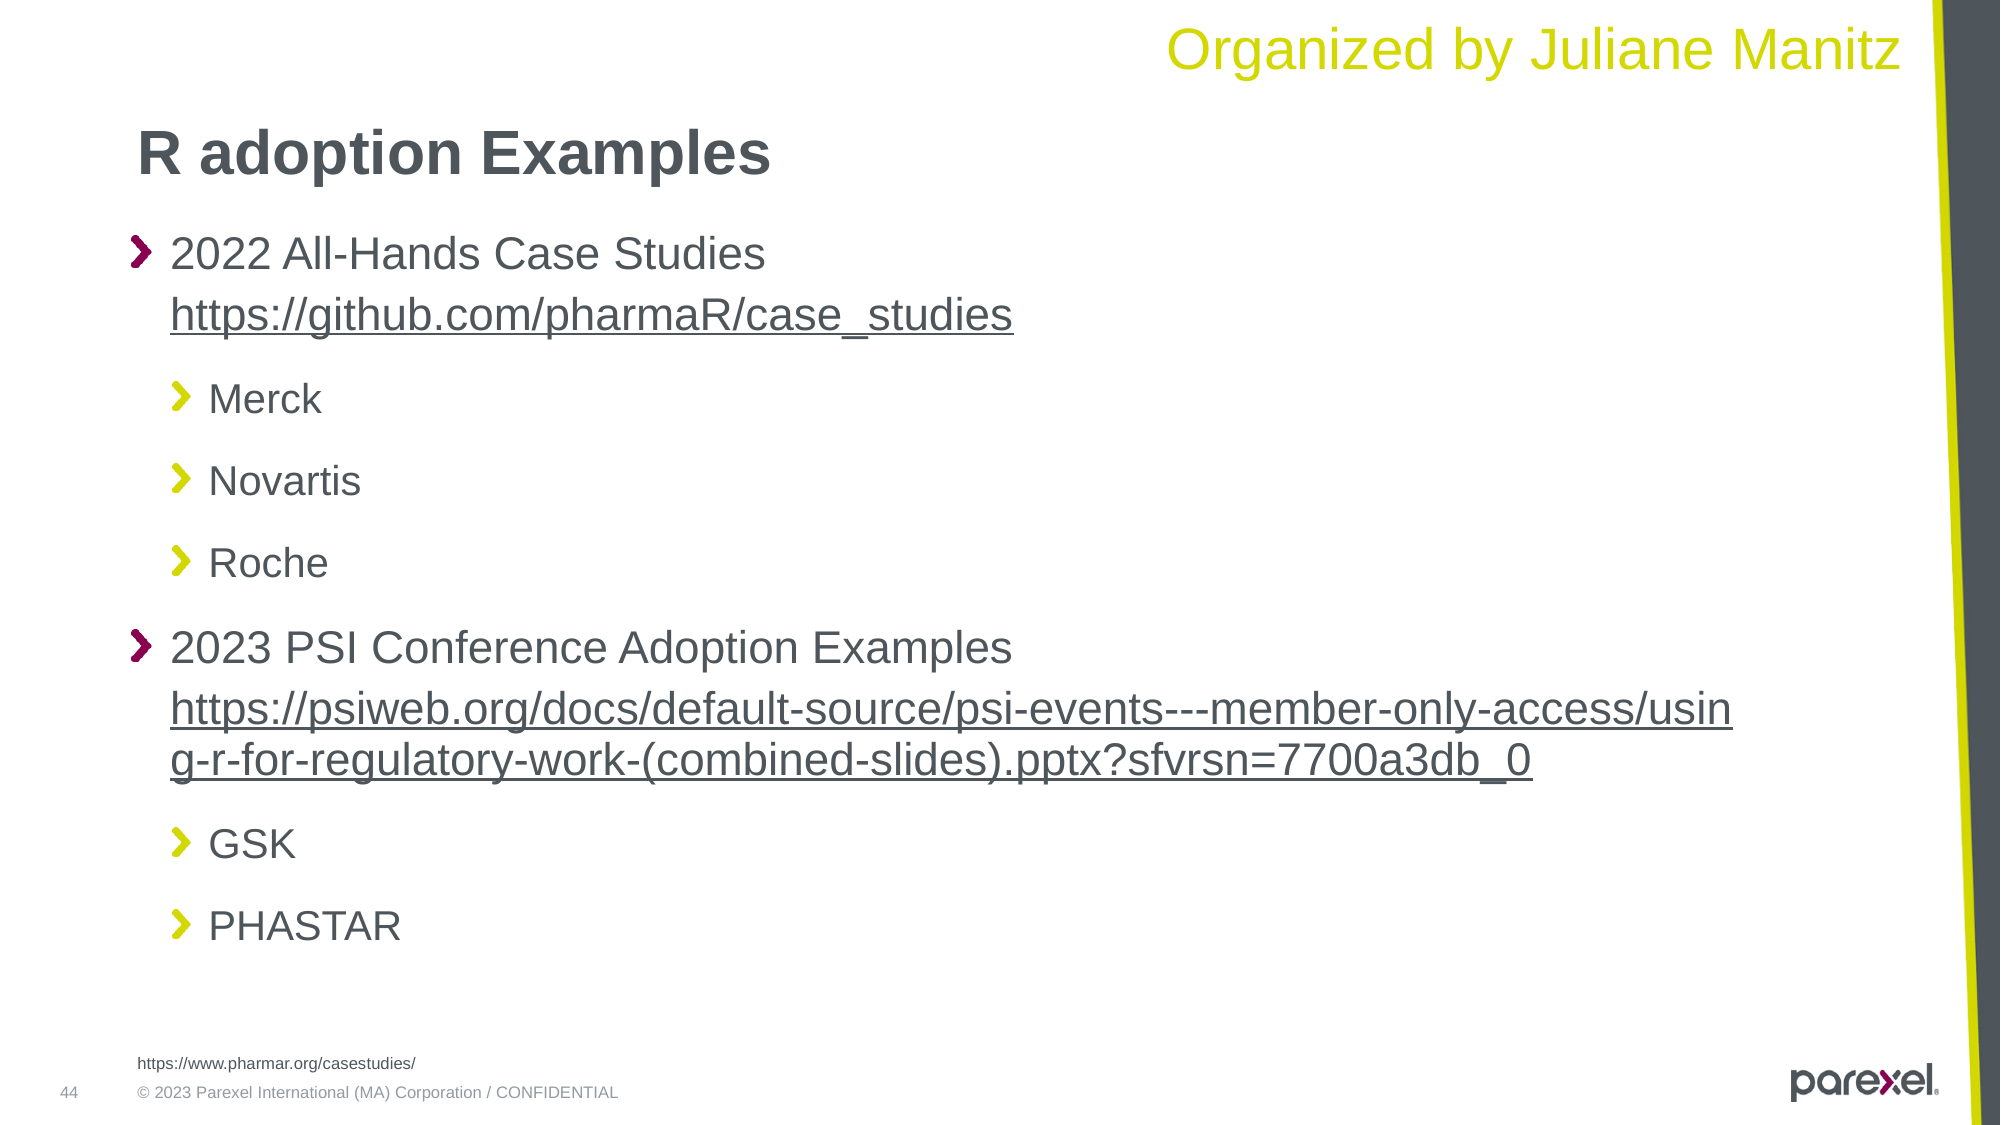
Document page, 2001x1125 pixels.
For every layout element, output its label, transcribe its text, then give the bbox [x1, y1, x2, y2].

picture [1931, 0, 2000, 4]
picture [172, 381, 191, 411]
picture [1791, 90, 2000, 1125]
picture [131, 235, 152, 268]
picture [172, 463, 191, 493]
picture [172, 545, 191, 576]
picture [172, 827, 191, 857]
picture [131, 629, 152, 662]
picture [172, 909, 191, 939]
slide_number 44 [19, 1081, 79, 1102]
list https://www.pharmar.org/casestudies/ [137, 1052, 1166, 1073]
text_box Organized by Juliane Manitz [1151, 4, 2000, 90]
text_box 2022 All-Hands Case Studies https://github.com/pharmaR/case_studies Merck Novartis Roche 2023 PSI Conference Adoption Examples https://psiweb.org/docs/default-source/psi-events---member-only-access/using-r-for-regulatory-work-(combined-slides).pptx?sfvrsn=7700a3db_0 GSK PHASTAR [116, 211, 1762, 876]
title R adoption Examples [137, 28, 1863, 187]
